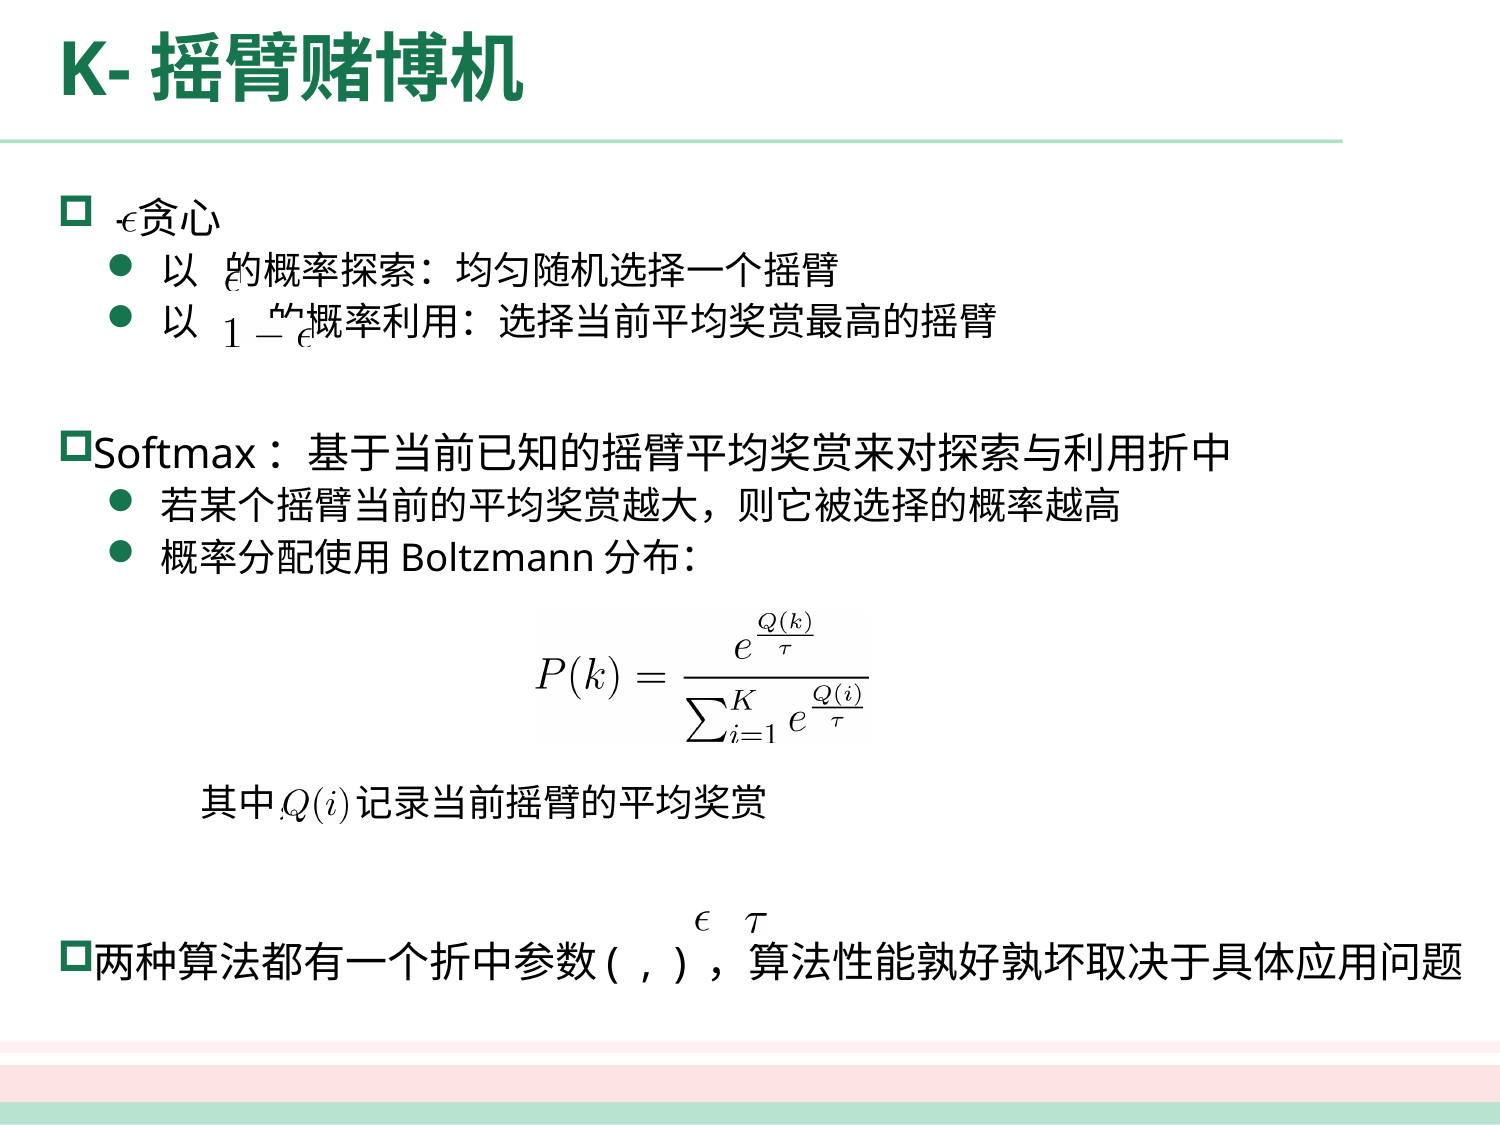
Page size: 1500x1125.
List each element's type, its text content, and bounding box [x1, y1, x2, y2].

text_box 其中， 记录当前摇臂的平均奖赏 [186, 771, 784, 831]
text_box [120, 208, 139, 243]
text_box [223, 314, 314, 358]
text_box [223, 268, 242, 302]
title K-摇臂赌博机 [42, 7, 1337, 136]
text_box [281, 783, 350, 826]
list -贪心 以 的概率探索：均匀随机选择一个摇臂 以 的概率利用：选择当前平均奖赏最高的摇臂 Softmax：基于当前已知的摇臂平均奖赏来对探索与利用折中 若某个摇臂当前的平均奖赏越大，则它被选择的概率越高 概率分配使用Boltzmann分布： 两种算法都有一个折中参数( , ) ，算法性能孰好孰坏取决于具体应用问题 [42, 189, 1478, 1018]
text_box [534, 608, 871, 747]
picture [0, 0, 1500, 1125]
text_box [743, 909, 768, 944]
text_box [693, 907, 712, 942]
